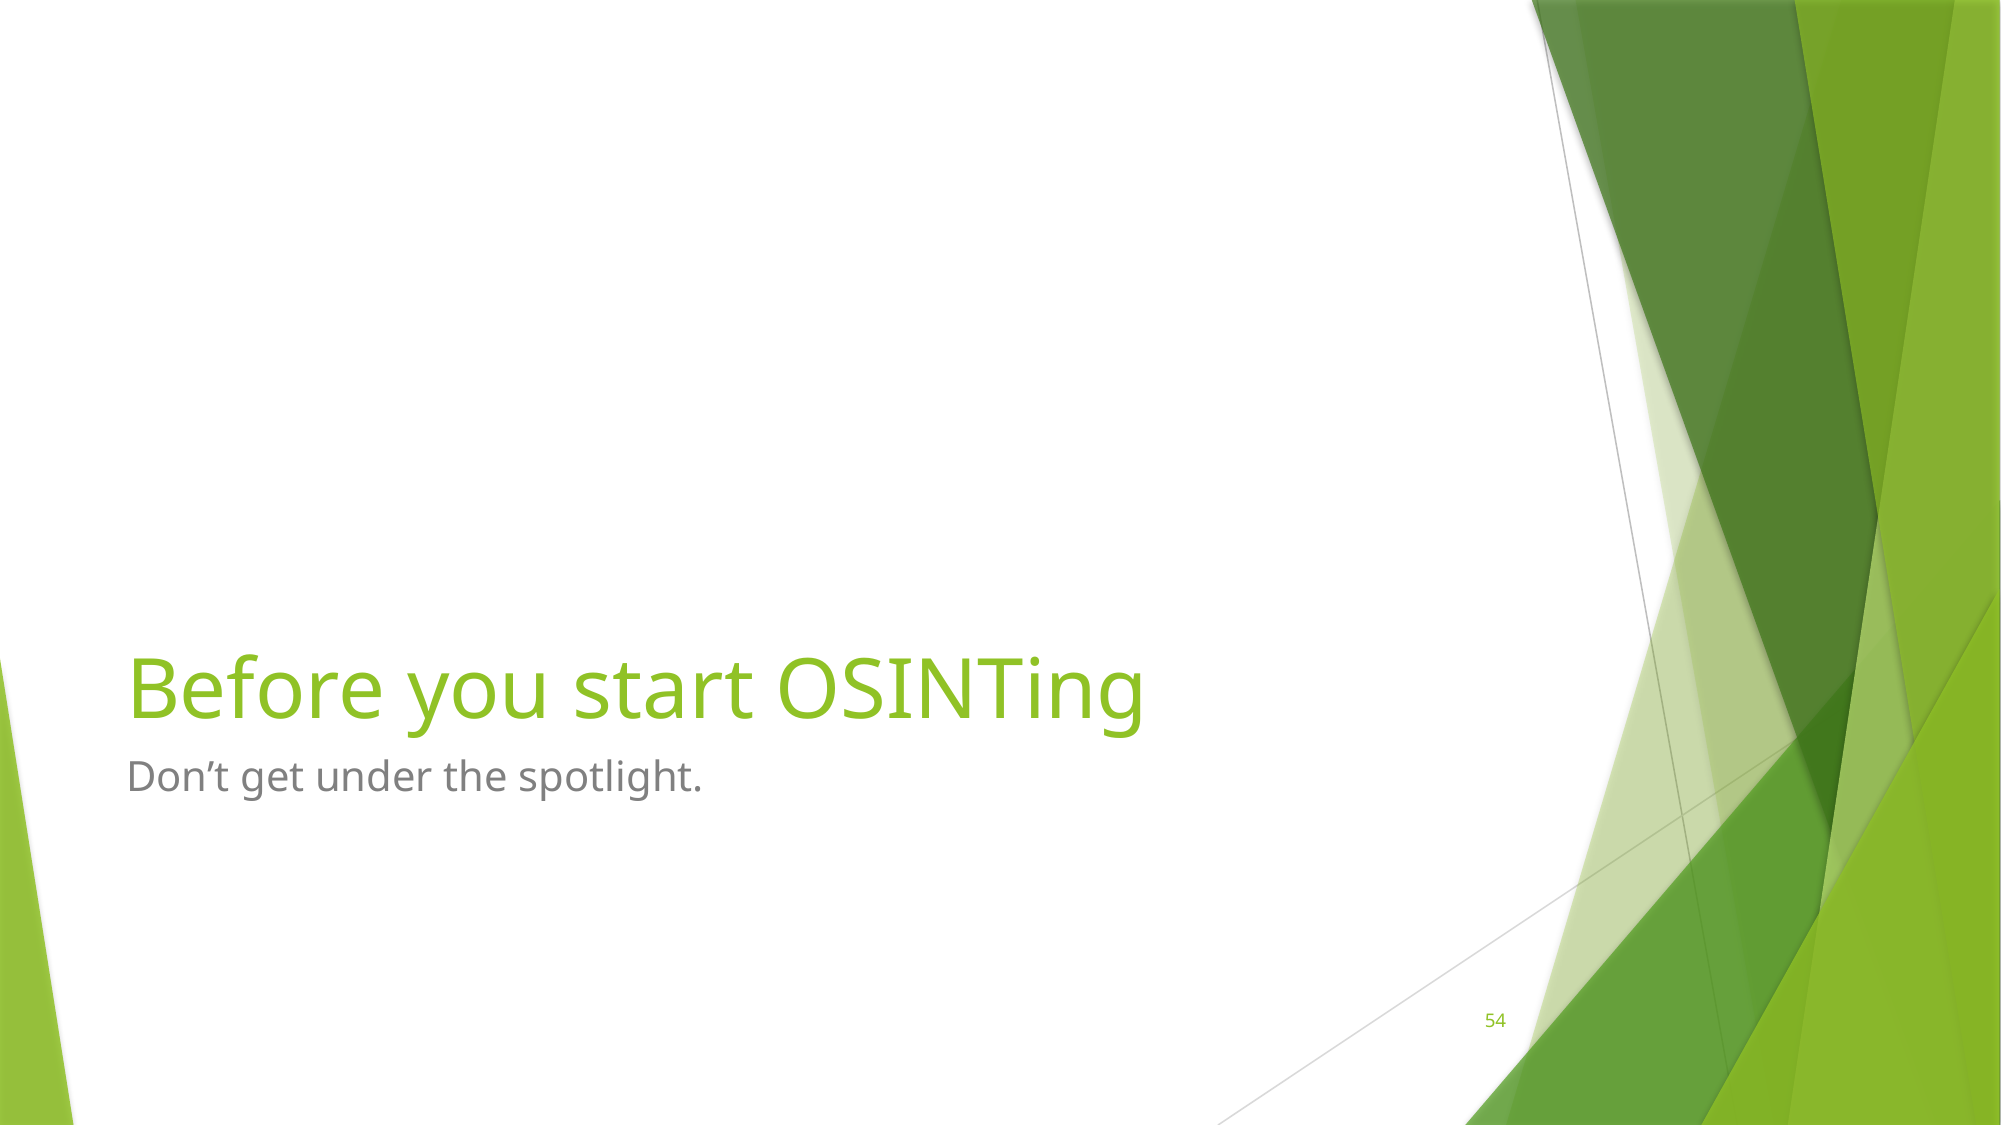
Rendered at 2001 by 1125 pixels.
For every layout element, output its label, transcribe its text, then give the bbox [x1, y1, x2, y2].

slide_number 54 [1409, 991, 1522, 1051]
title Before you start OSINTing [111, 443, 1522, 742]
list Don’t get under the spotlight. [111, 742, 1522, 884]
